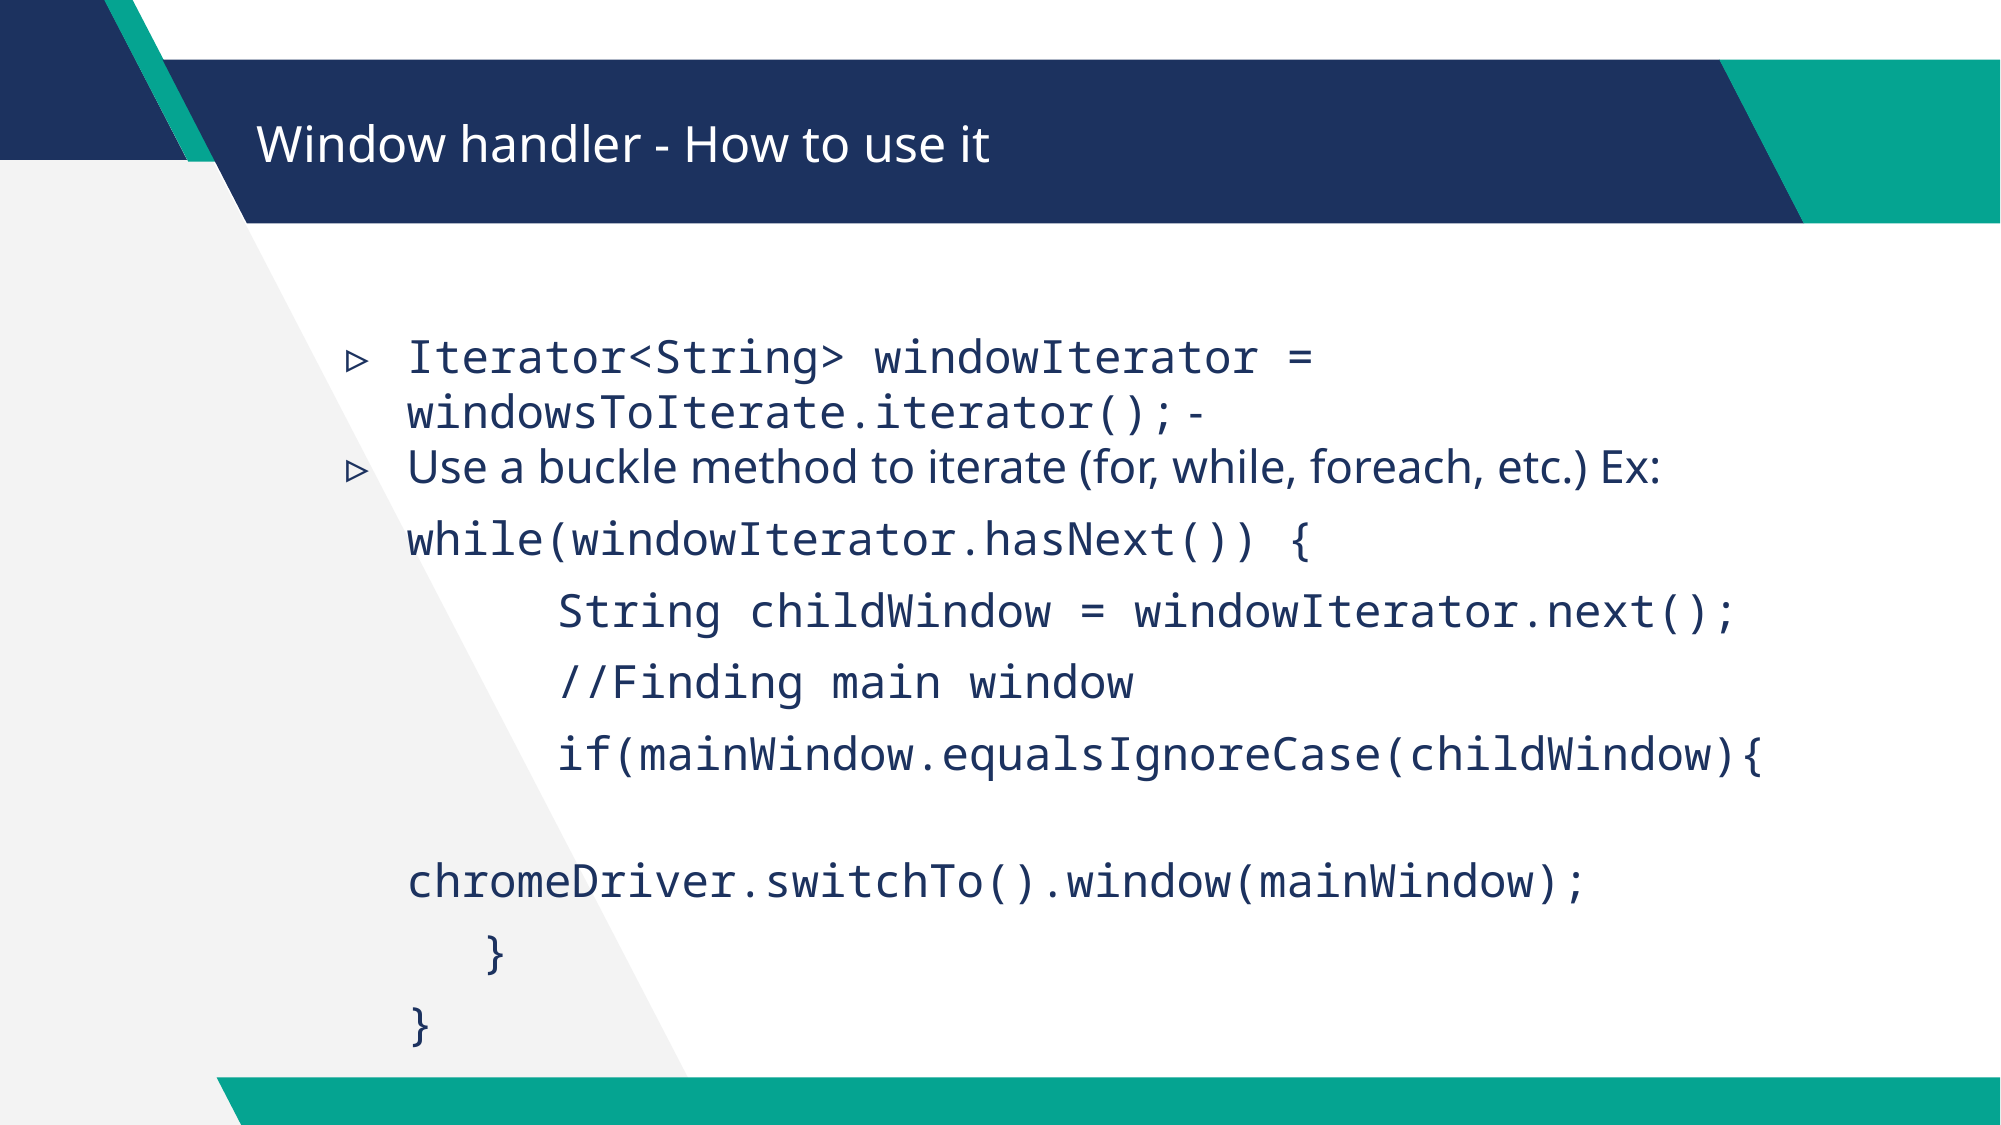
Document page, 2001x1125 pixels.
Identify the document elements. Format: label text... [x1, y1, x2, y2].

list Iterator<String> windowIterator = windowsToIterate.iterator(); - Use a buckle method to iterate (for, while, foreach, etc.) Ex: while(windowIterator.hasNext()) { String childWindow = windowIterator.next(); //Finding main window if(mainWindow.equalsIgnoreCase(childWindow){ chromeDriver.switchTo().window(mainWindow); } } [241, 279, 1900, 1078]
title Window handler - How to use it [241, 60, 1713, 224]
